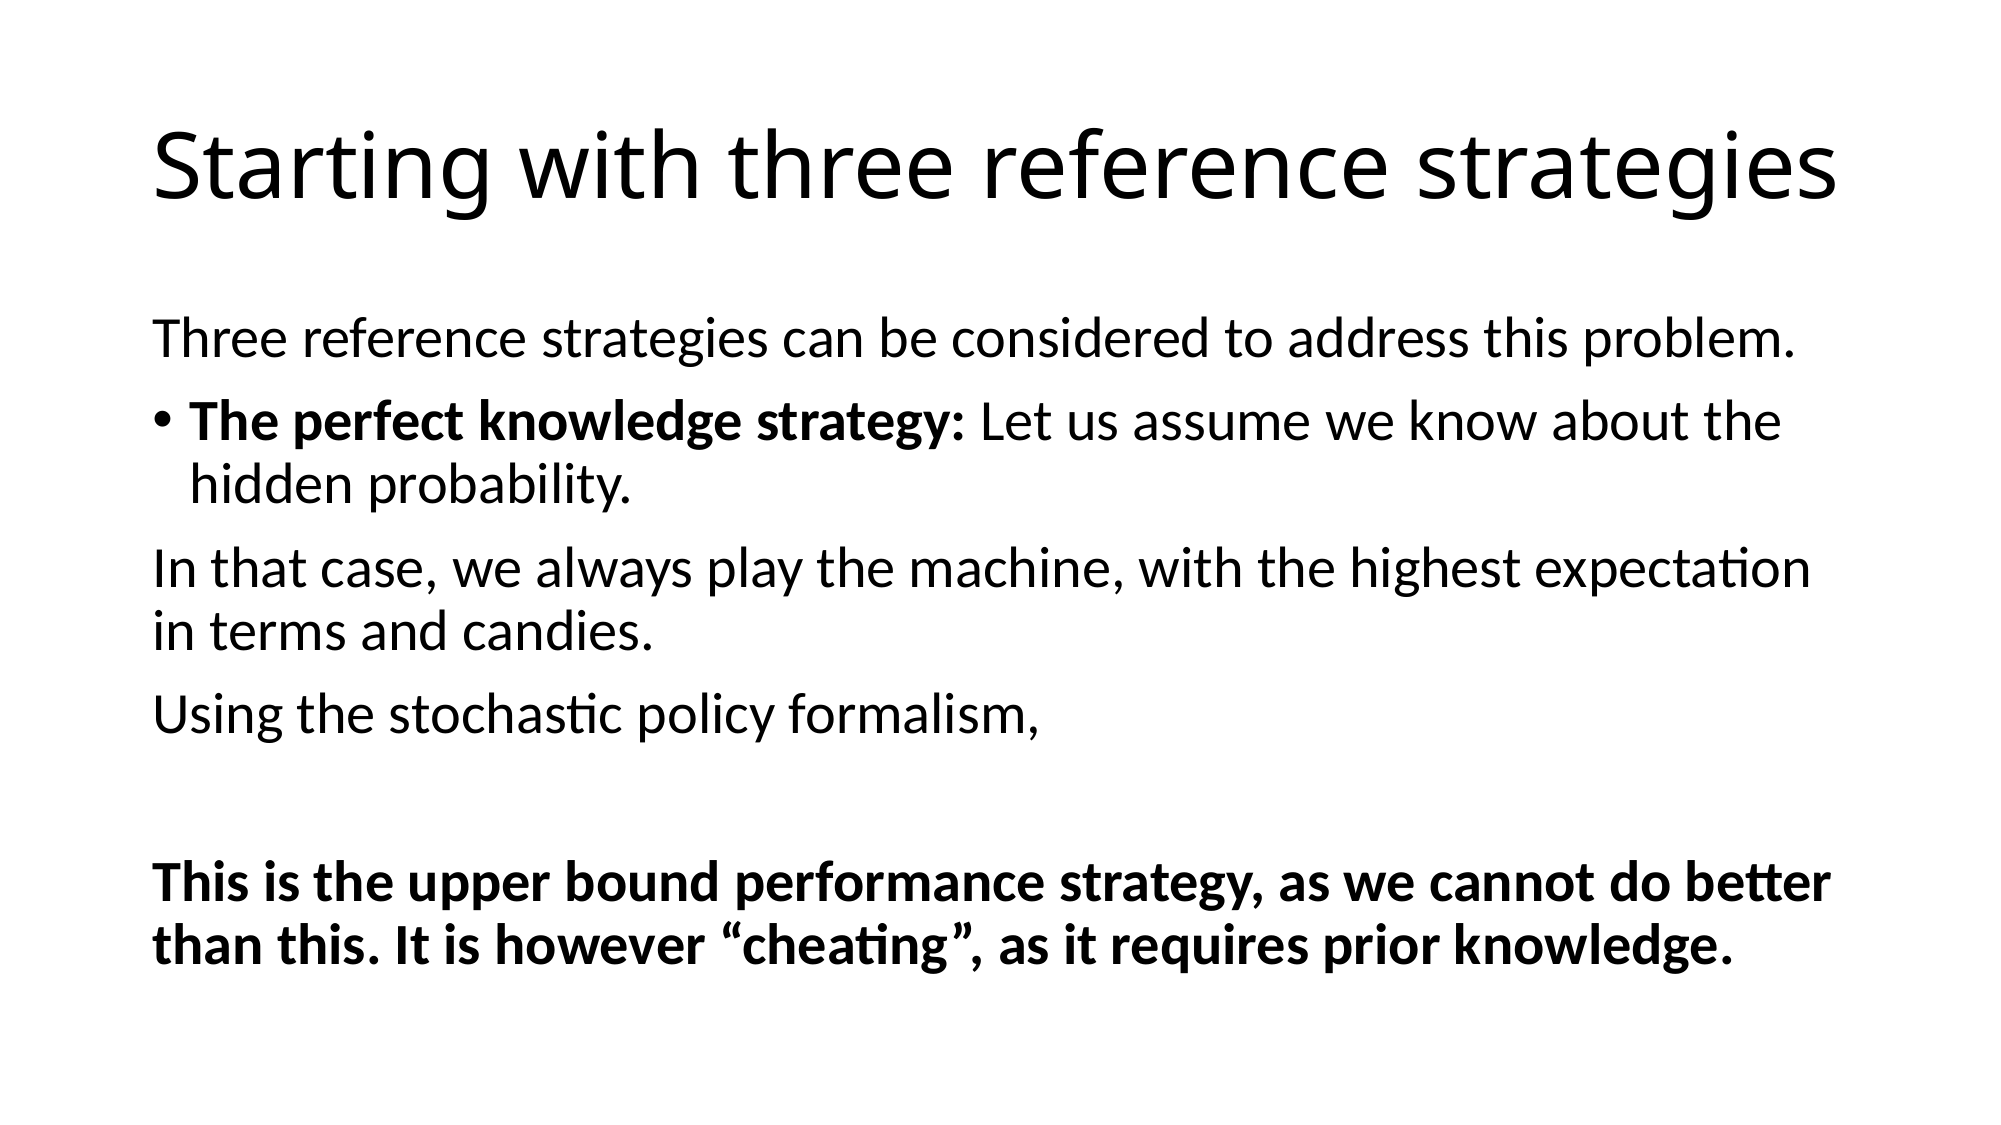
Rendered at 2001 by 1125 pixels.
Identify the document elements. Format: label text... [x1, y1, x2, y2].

title Starting with three reference strategies [137, 59, 1863, 278]
